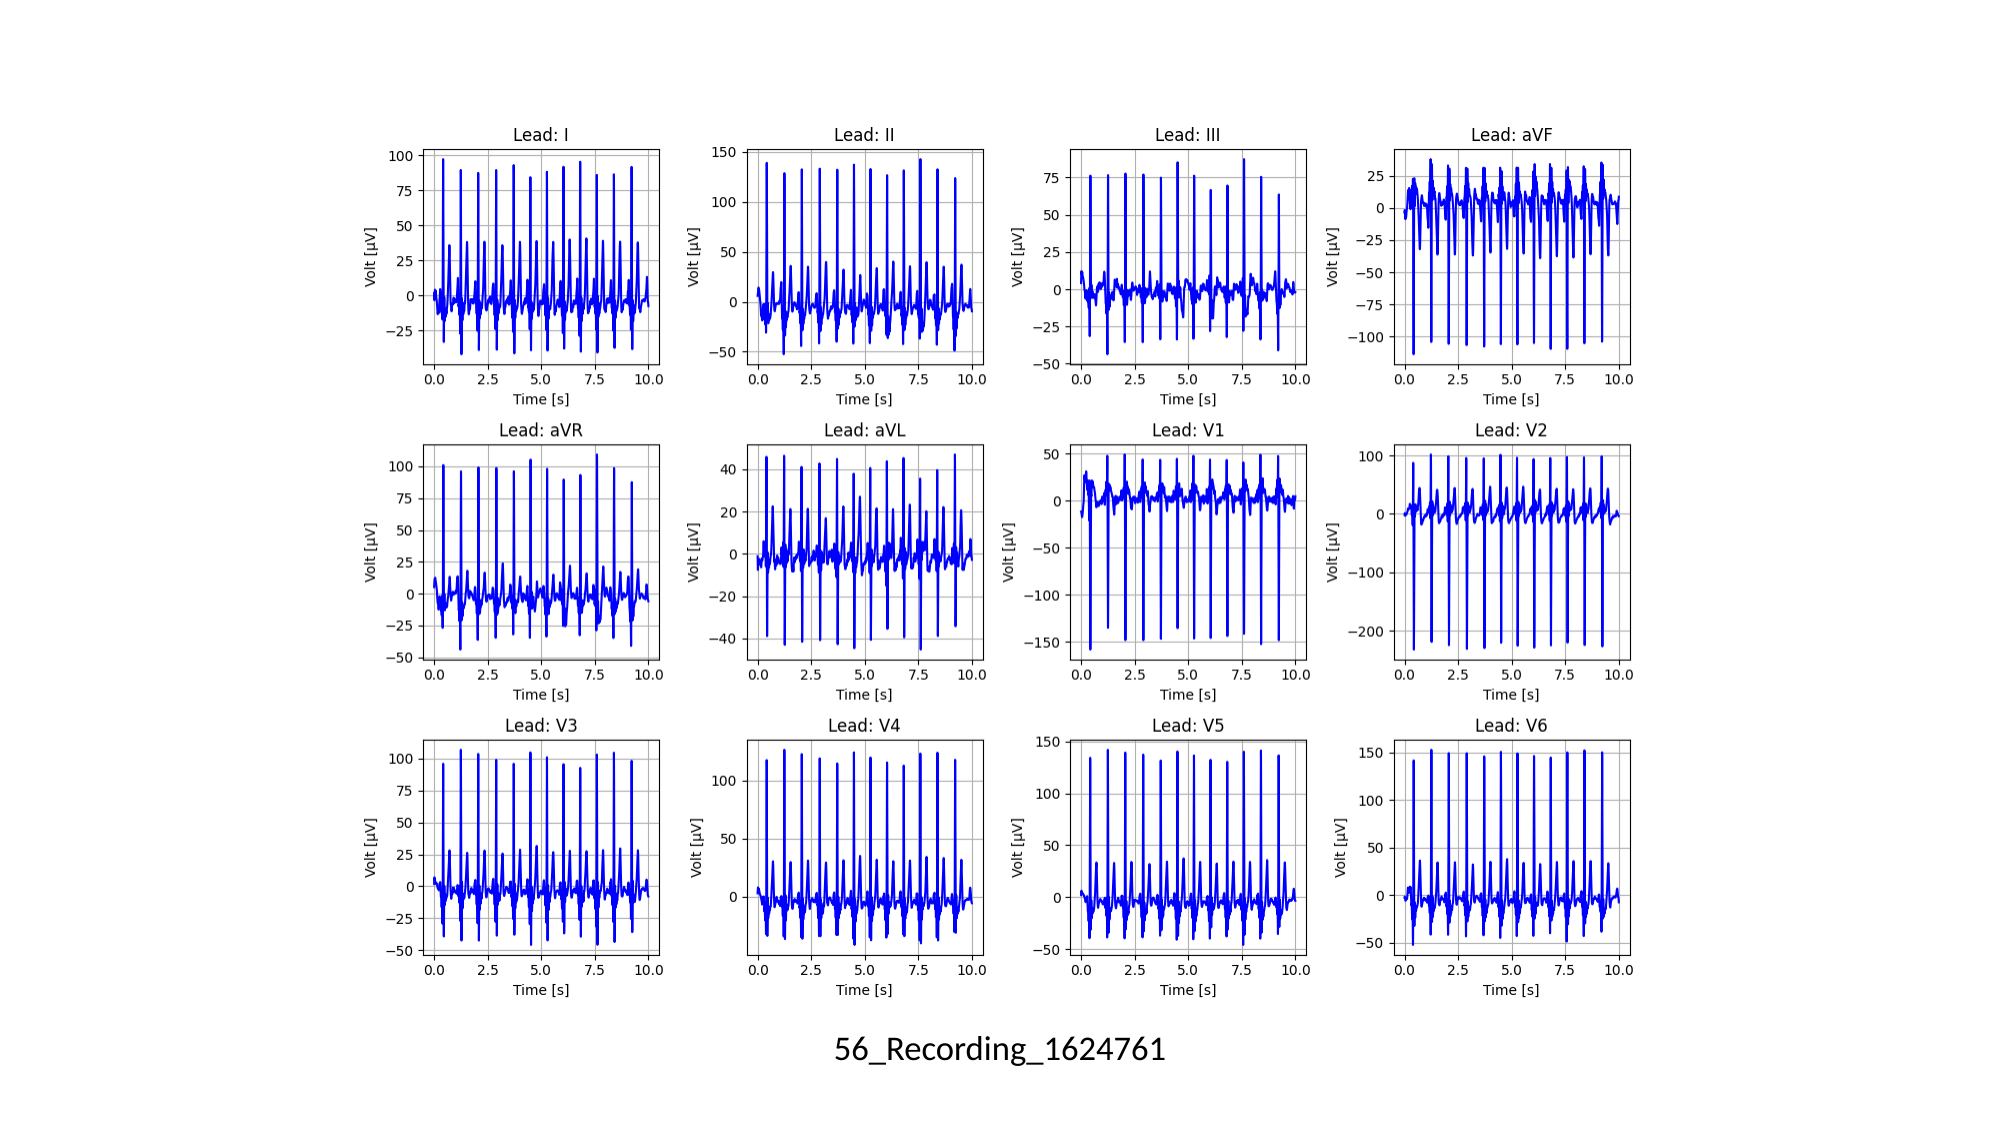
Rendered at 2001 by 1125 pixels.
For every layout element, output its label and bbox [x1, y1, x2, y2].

text_box [349, 112, 1650, 1075]
